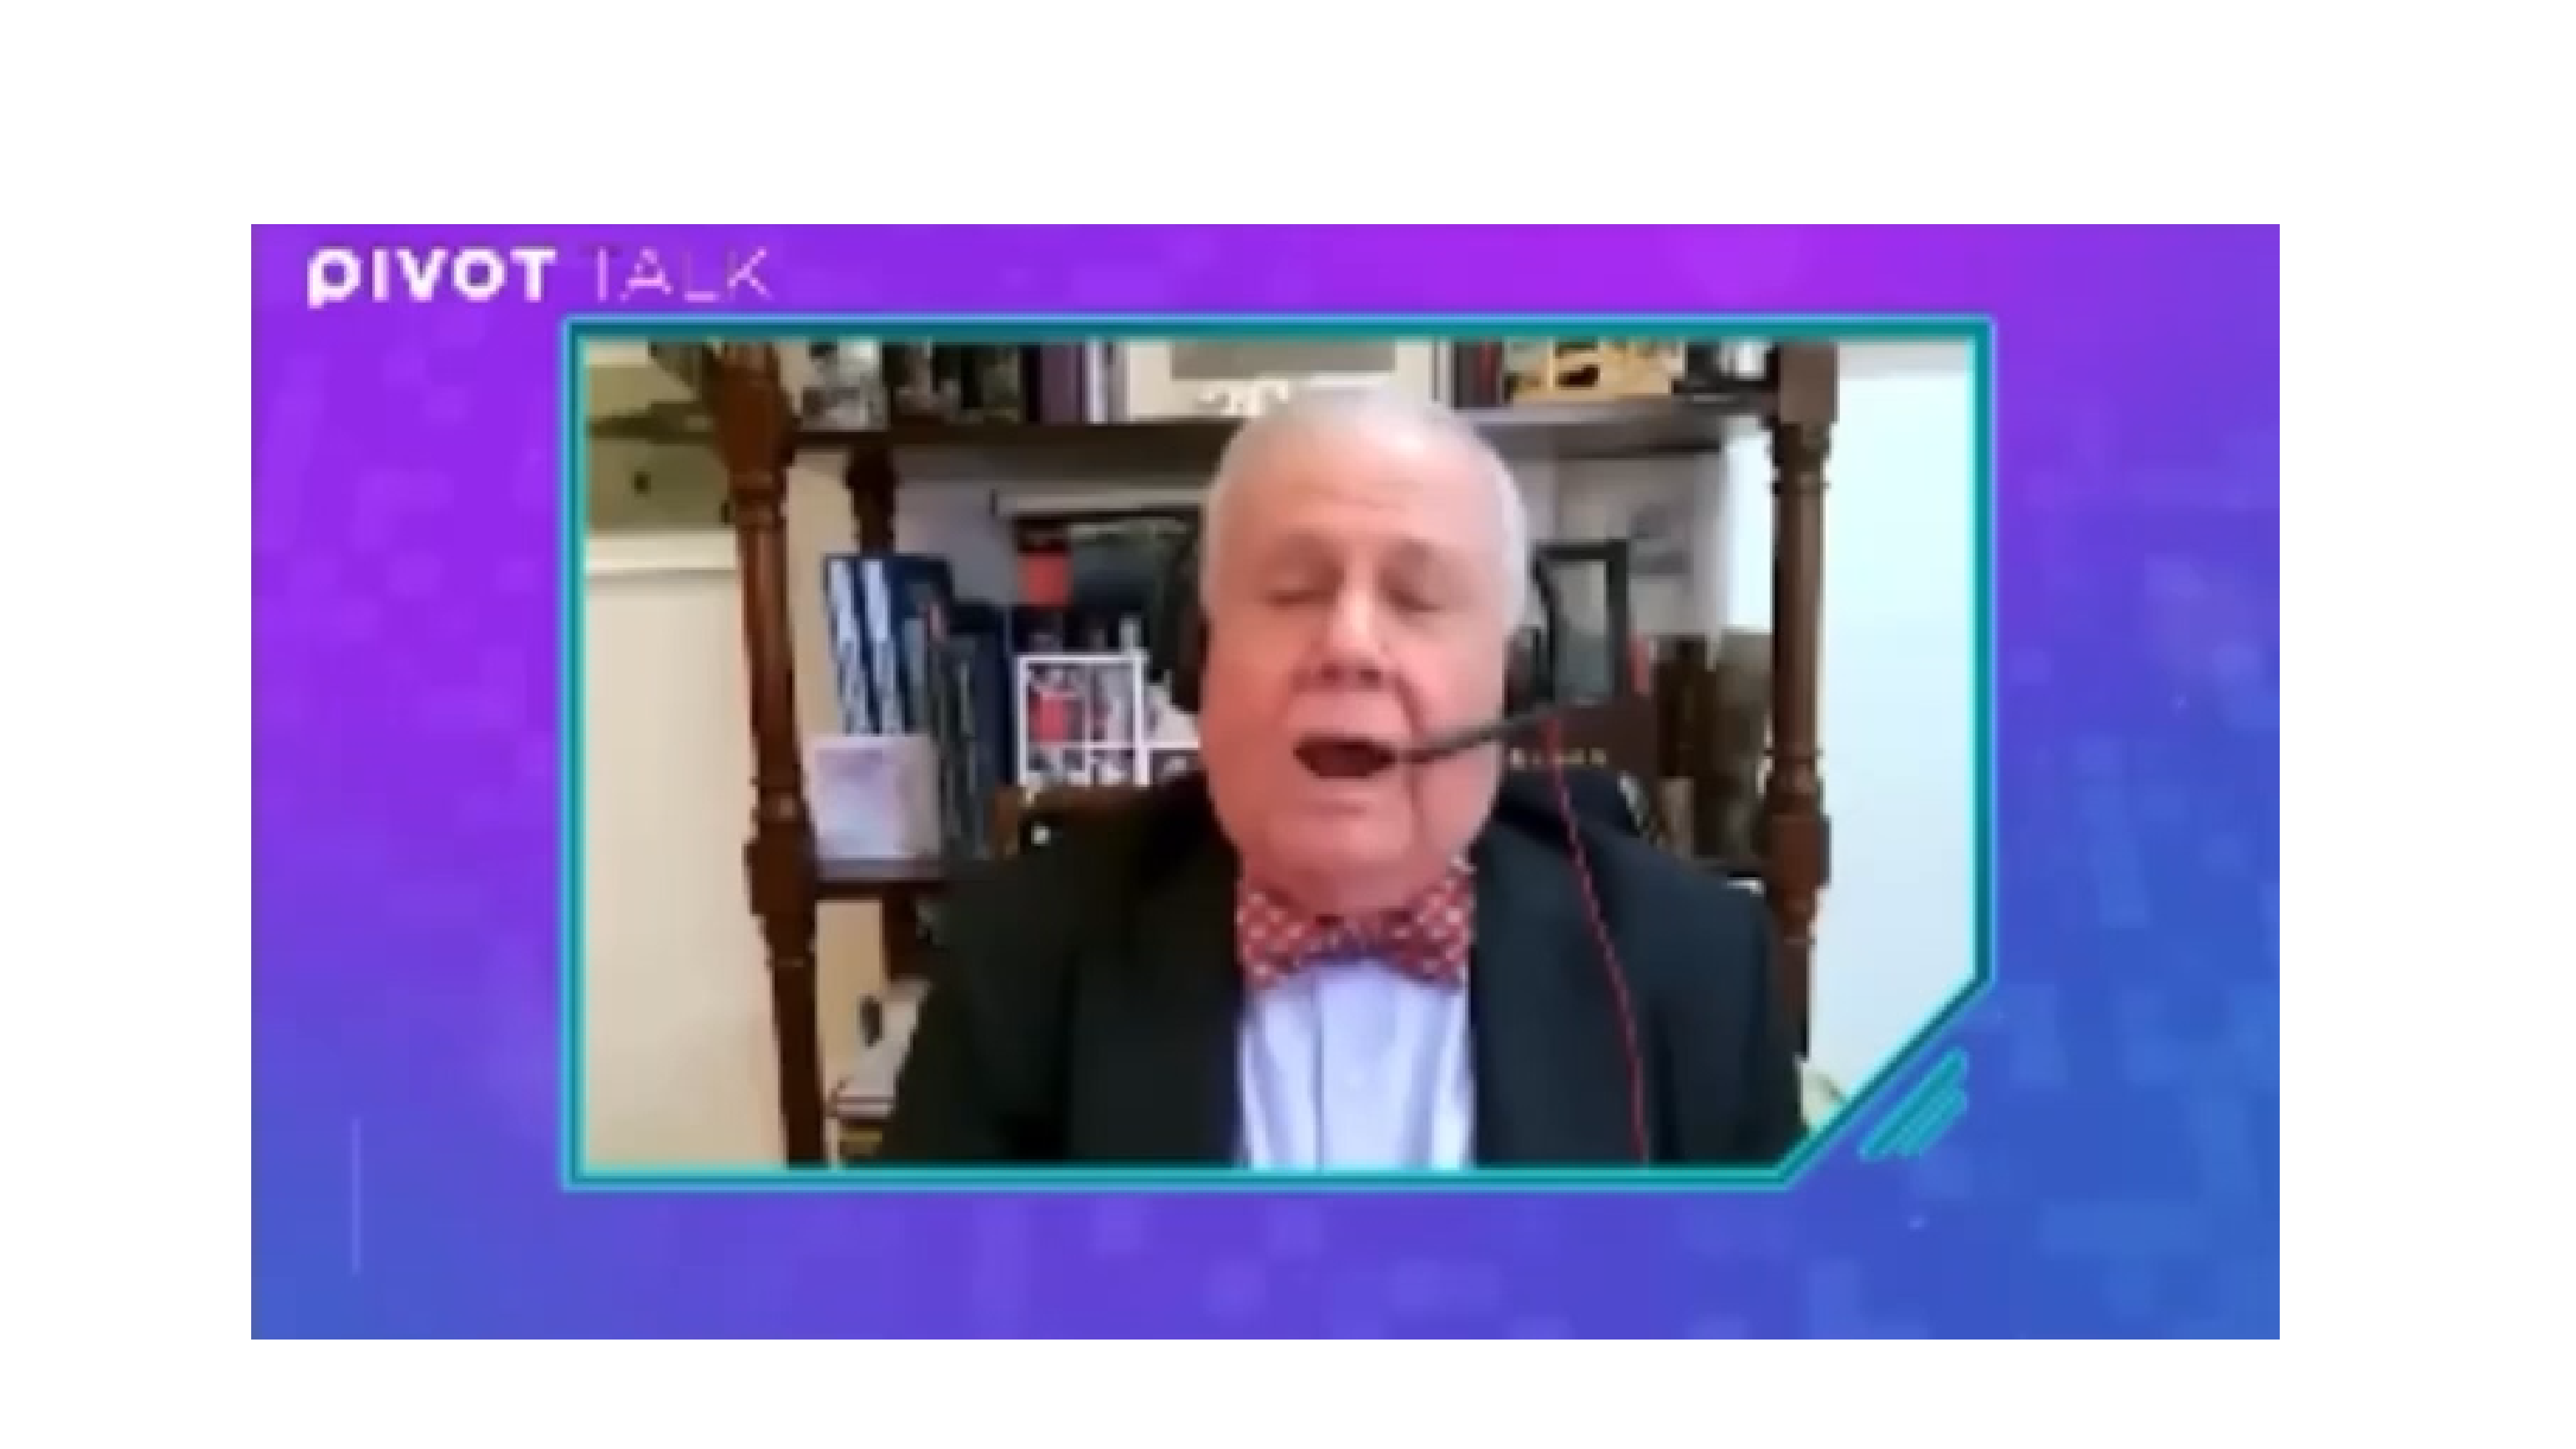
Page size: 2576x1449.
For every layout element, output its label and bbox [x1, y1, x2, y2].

text_box [251, 223, 2280, 1340]
